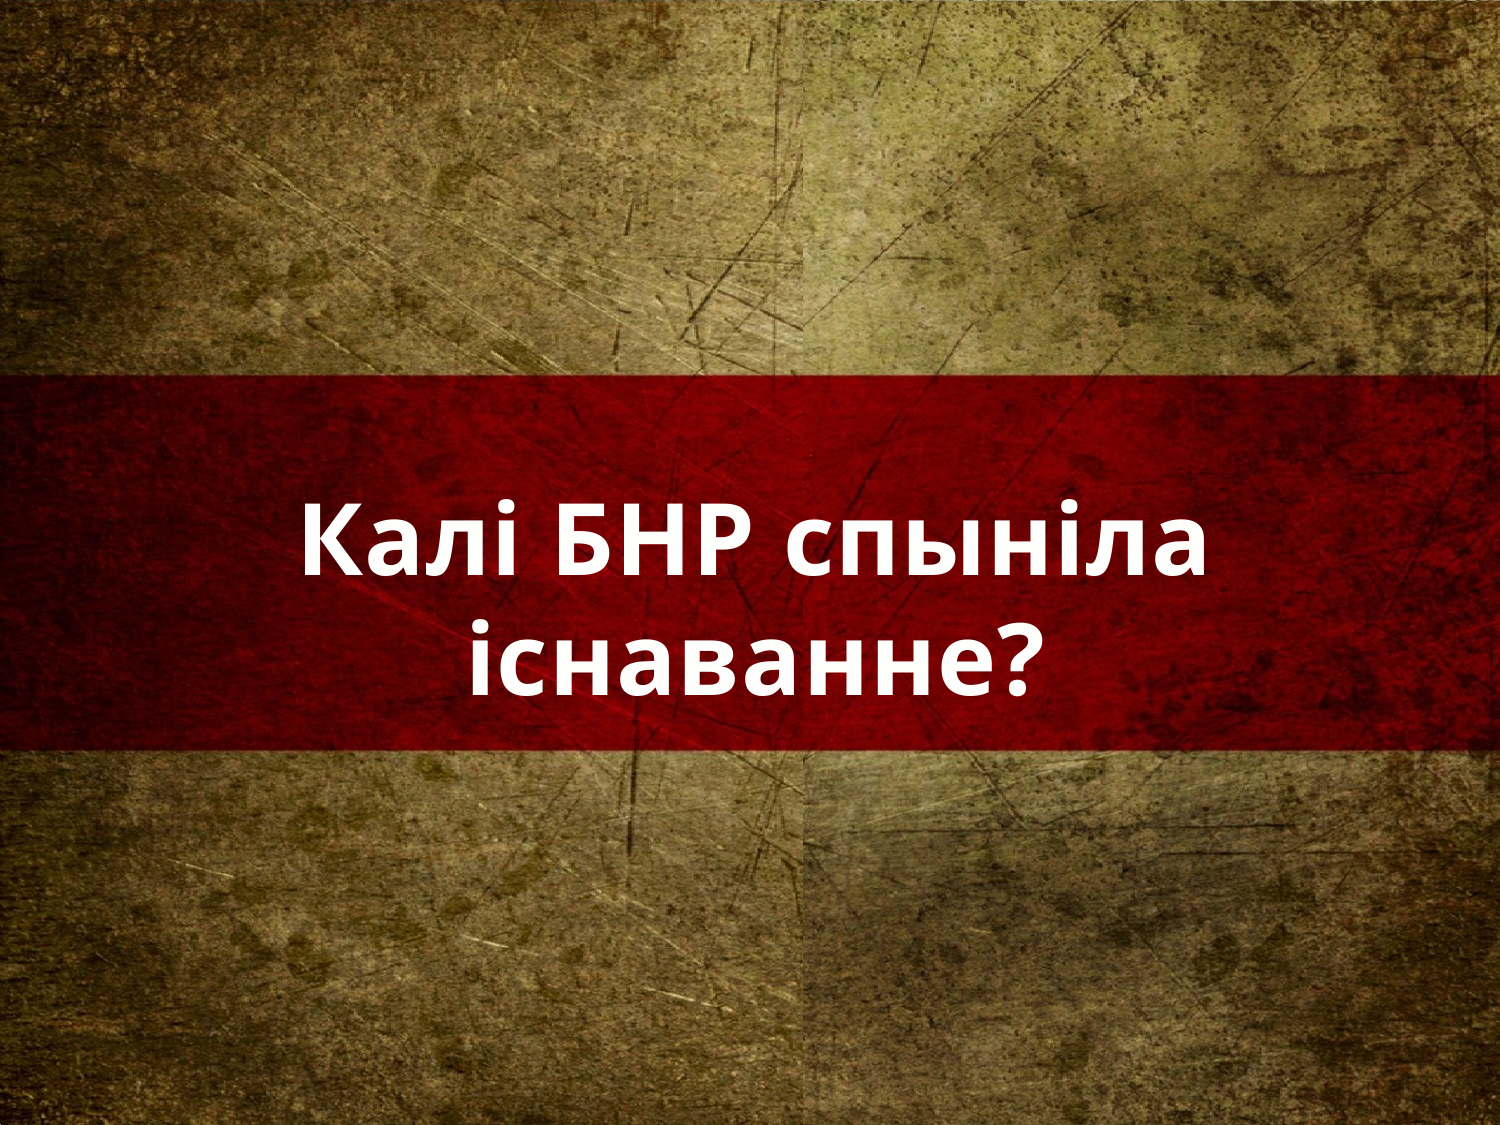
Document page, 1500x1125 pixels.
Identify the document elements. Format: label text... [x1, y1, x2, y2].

text_box Калі БНР спыніла існаванне? [11, 467, 1500, 723]
picture [0, 0, 1500, 1125]
